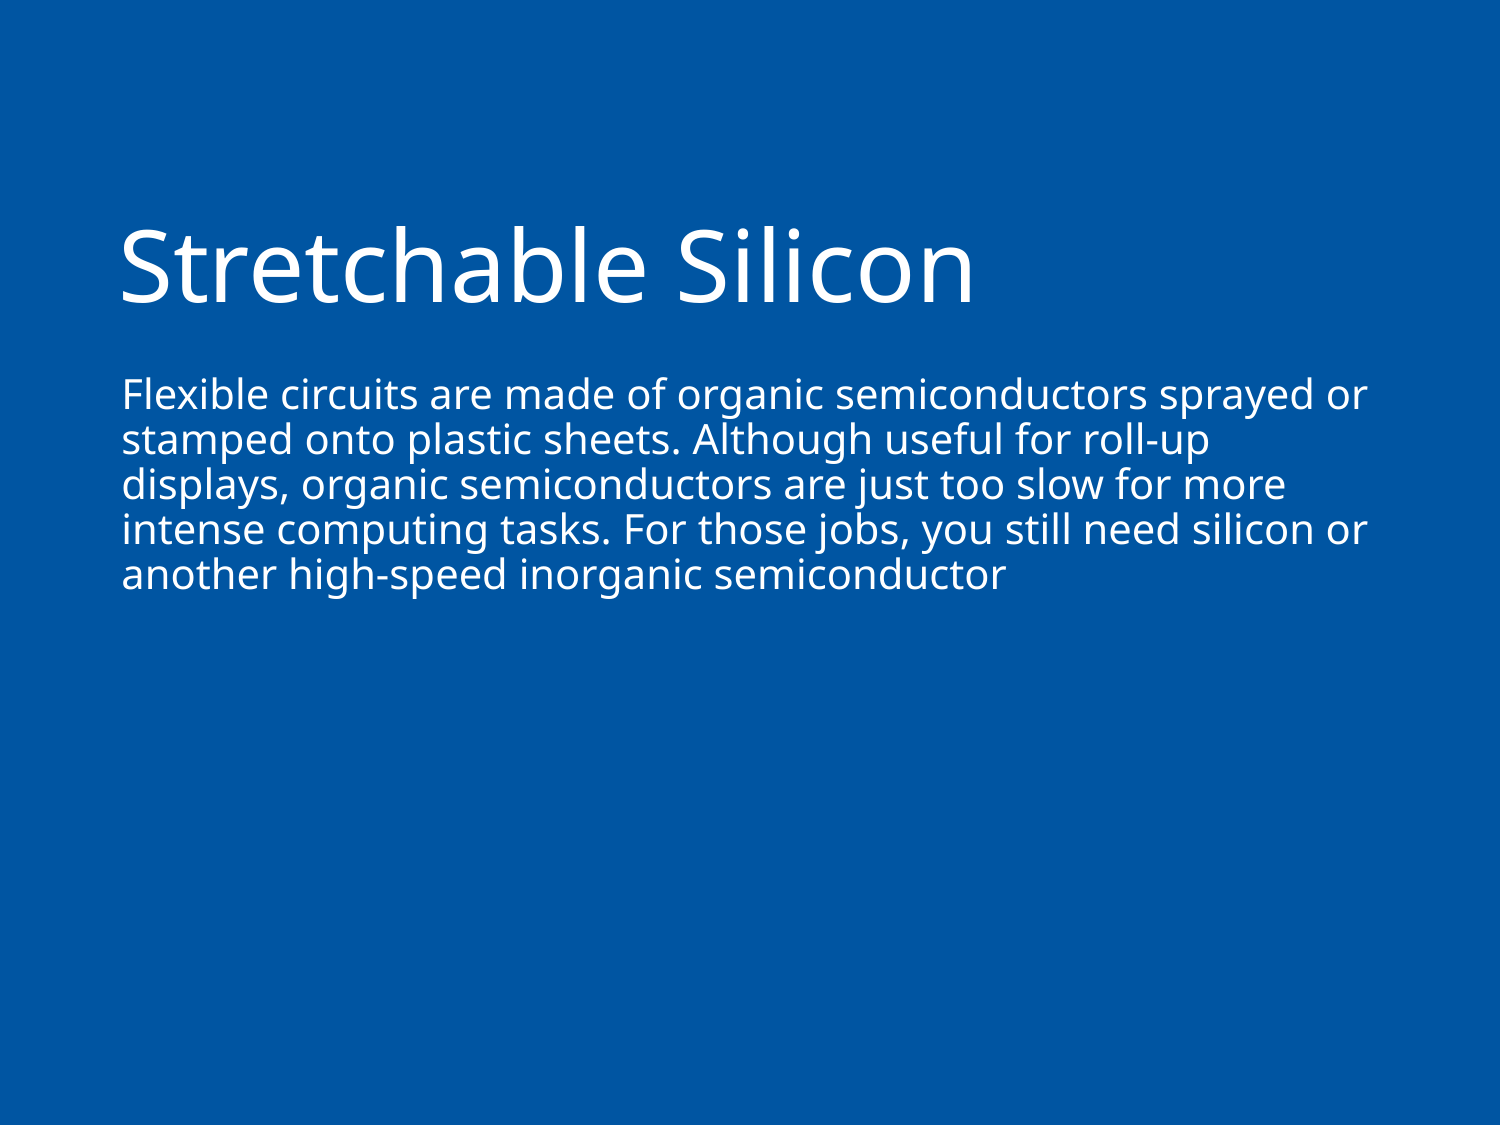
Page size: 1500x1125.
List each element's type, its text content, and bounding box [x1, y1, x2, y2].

list Flexible circuits are made of organic semiconductors sprayed or stamped onto plastic sheets. Although useful for roll-up displays, organic semiconductors are just too slow for more intense computing tasks. For those jobs, you still need silicon or another high-speed inorganic semiconductor [106, 365, 1401, 825]
title Stretchable Silicon [103, 197, 1397, 343]
